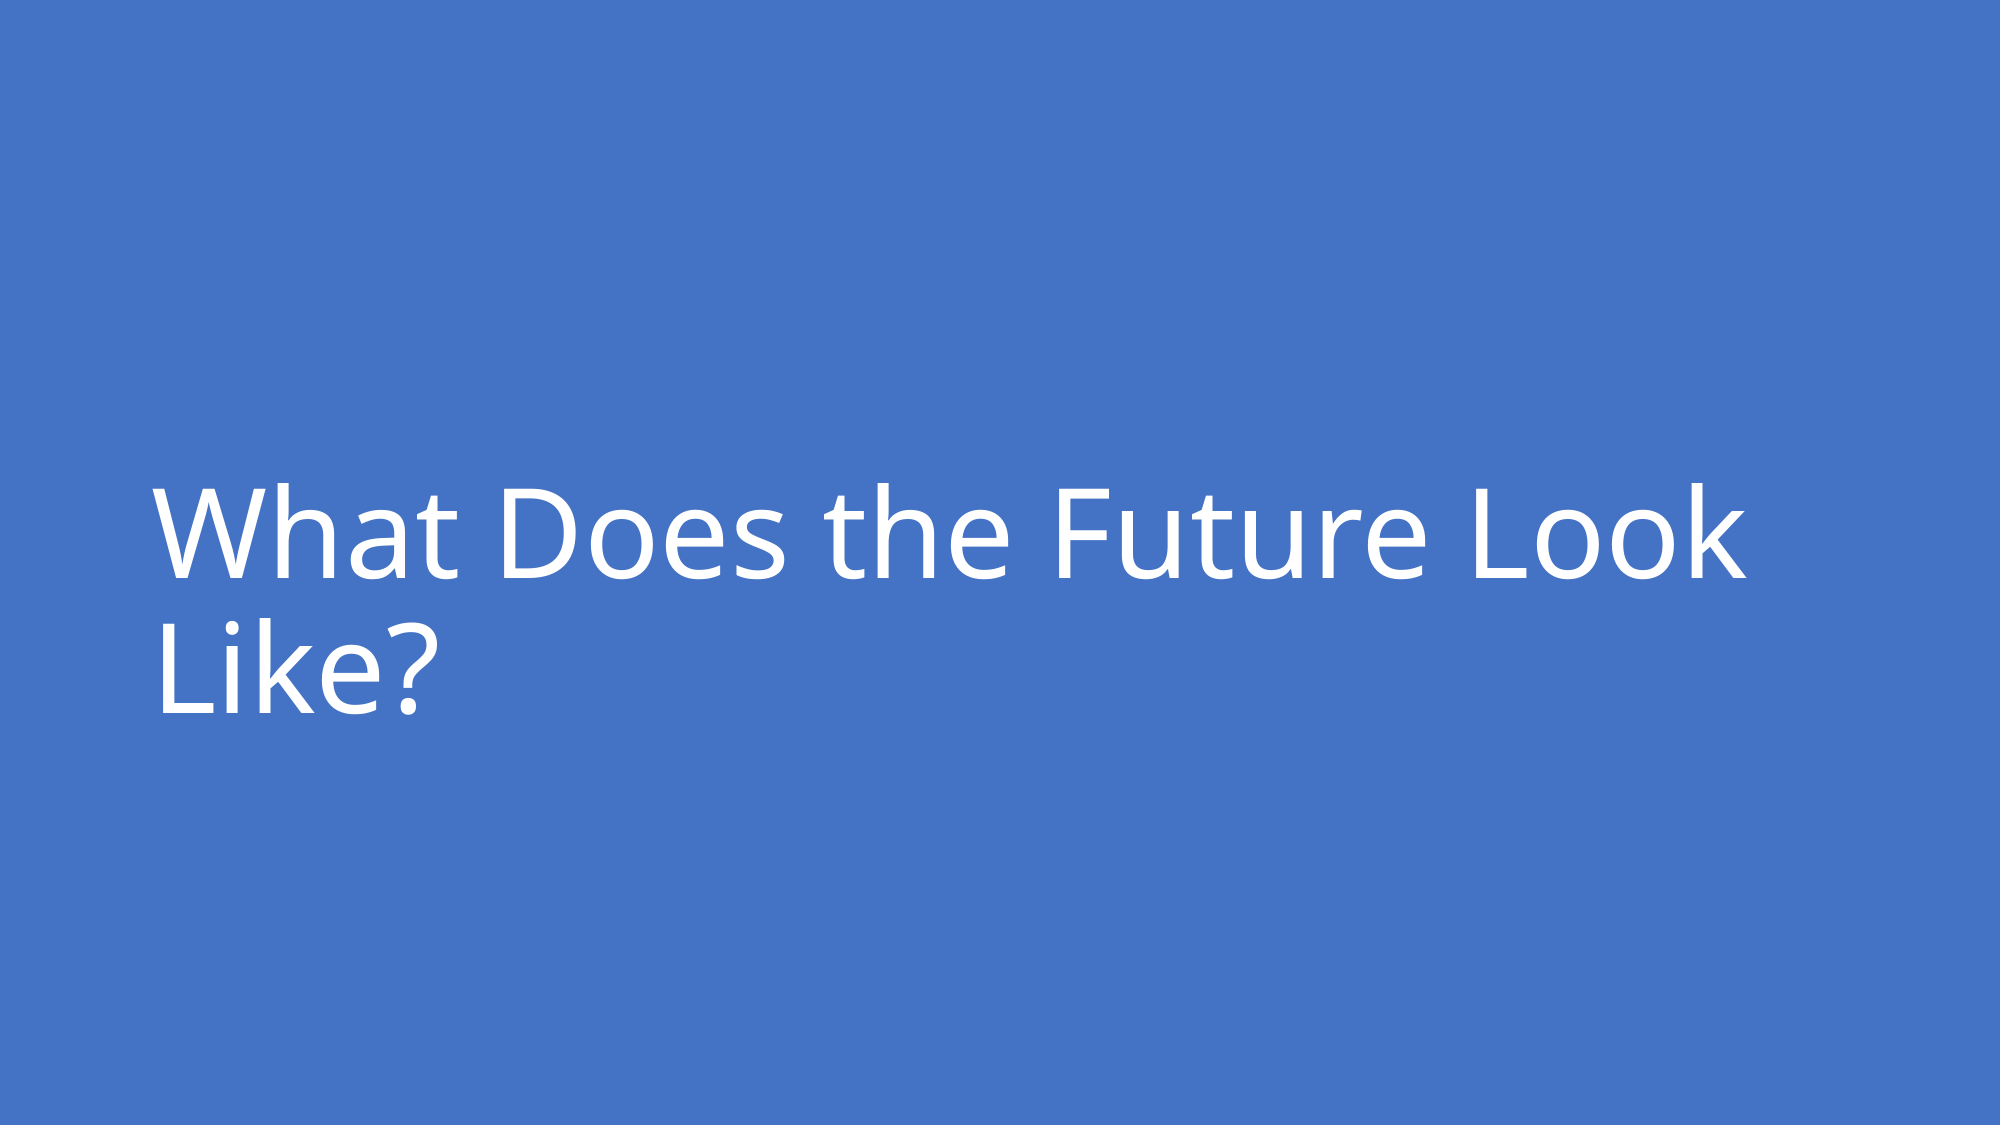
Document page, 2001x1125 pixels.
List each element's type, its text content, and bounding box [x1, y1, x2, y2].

title What Does the Future Look Like? [136, 280, 1862, 749]
